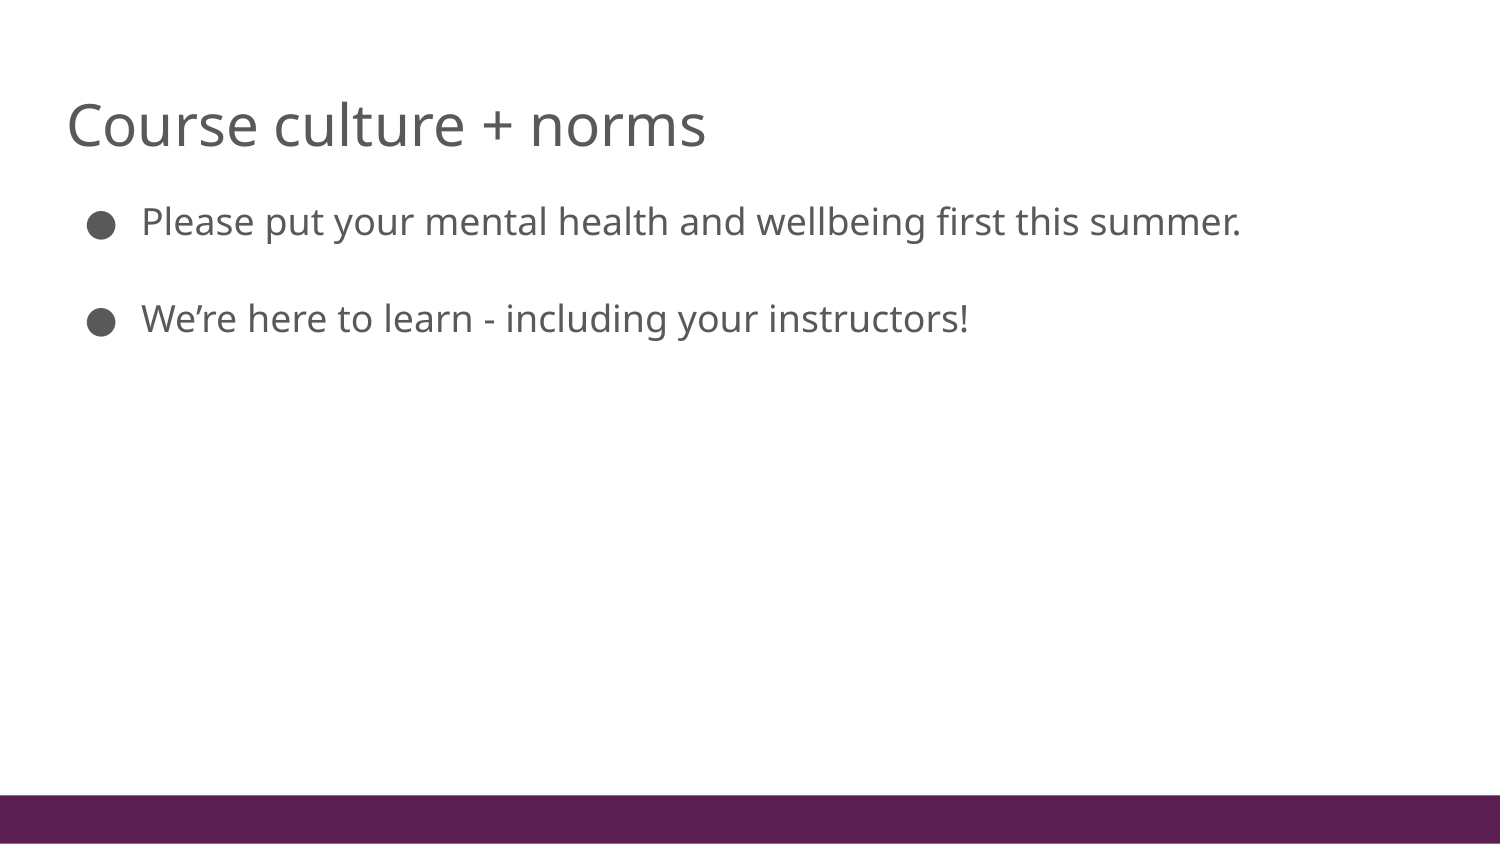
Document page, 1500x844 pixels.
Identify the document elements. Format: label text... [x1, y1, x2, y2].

list Please put your mental health and wellbeing first this summer. We’re here to learn - including your instructors! [51, 176, 1449, 737]
title Course culture + norms [51, 72, 1449, 167]
